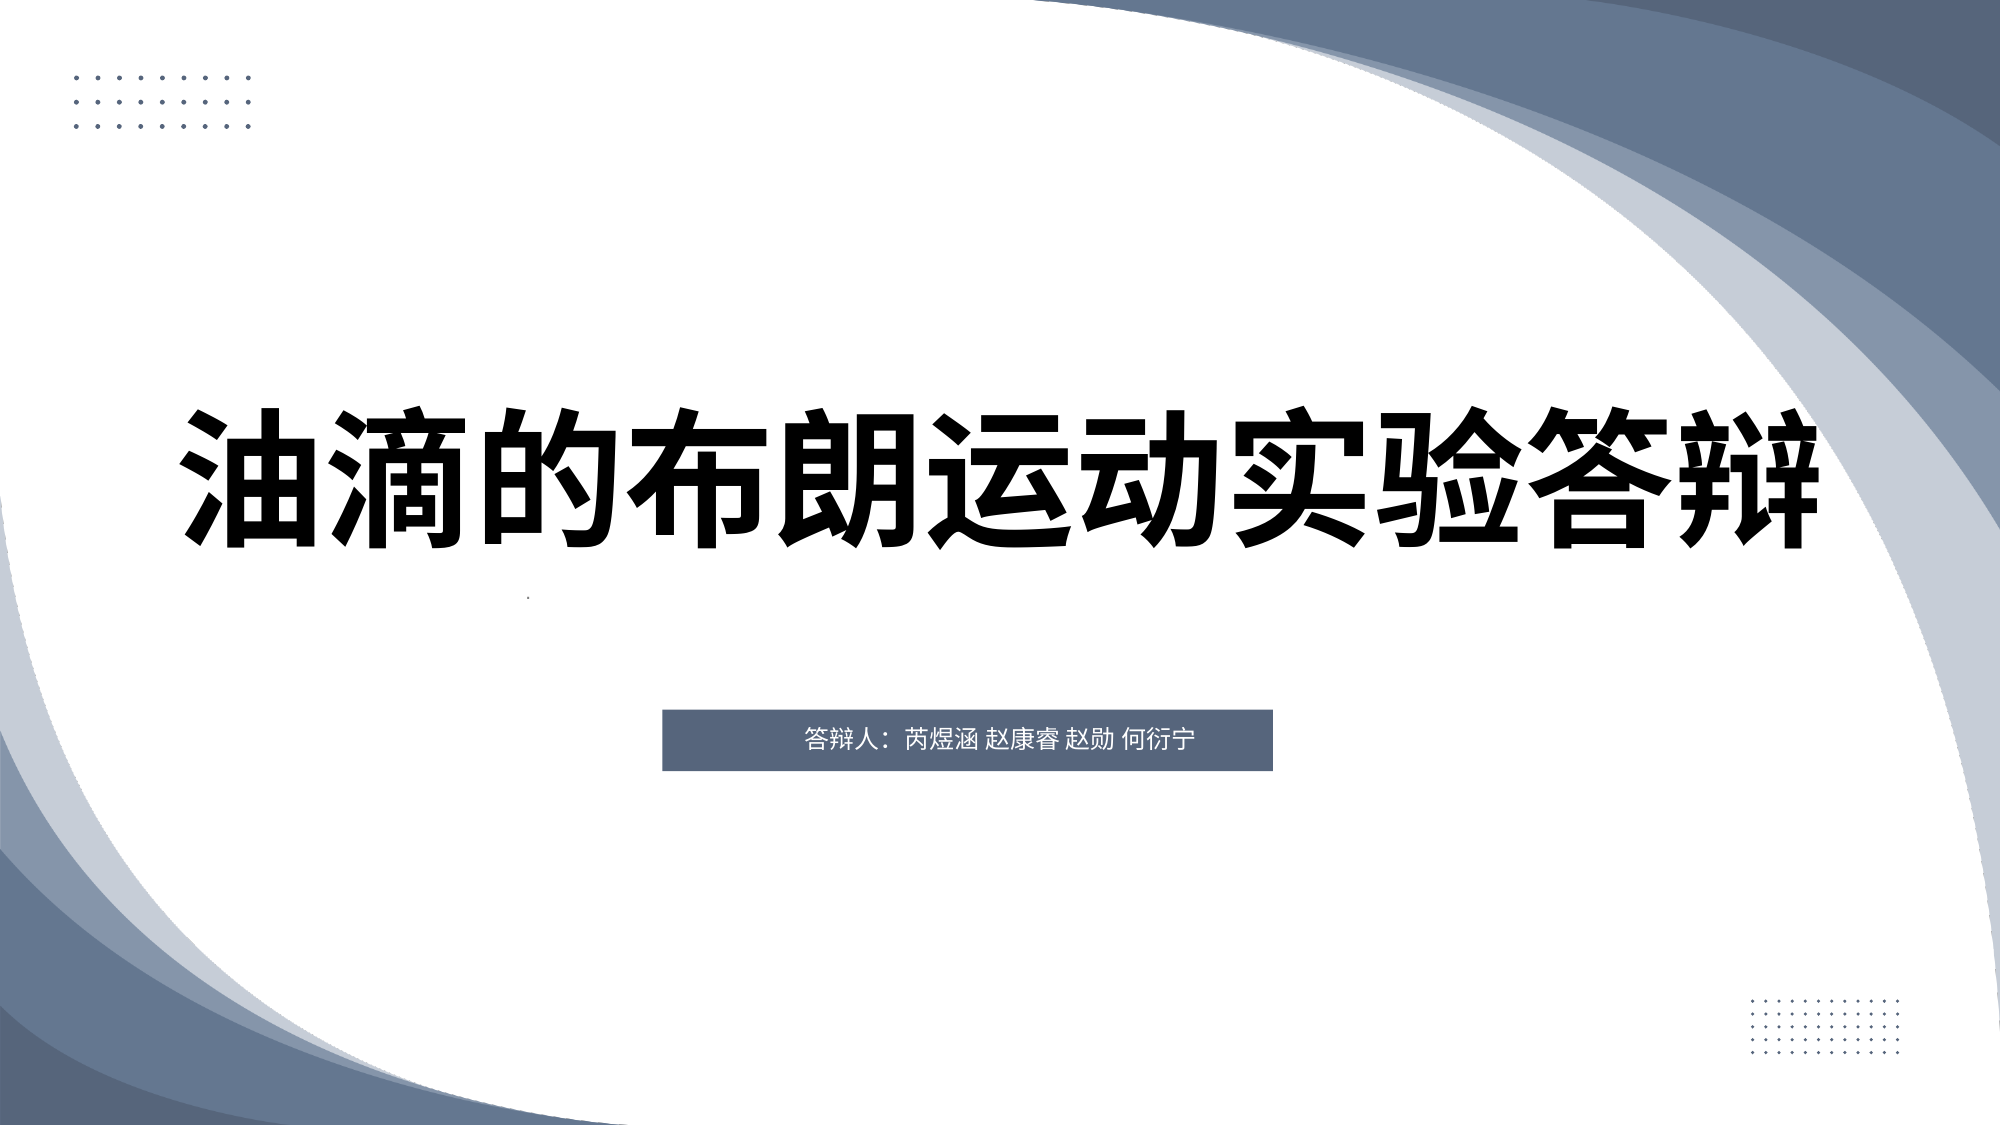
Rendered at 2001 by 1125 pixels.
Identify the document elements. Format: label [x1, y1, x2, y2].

picture [0, 0, 2000, 1125]
text_box [662, 709, 1307, 792]
